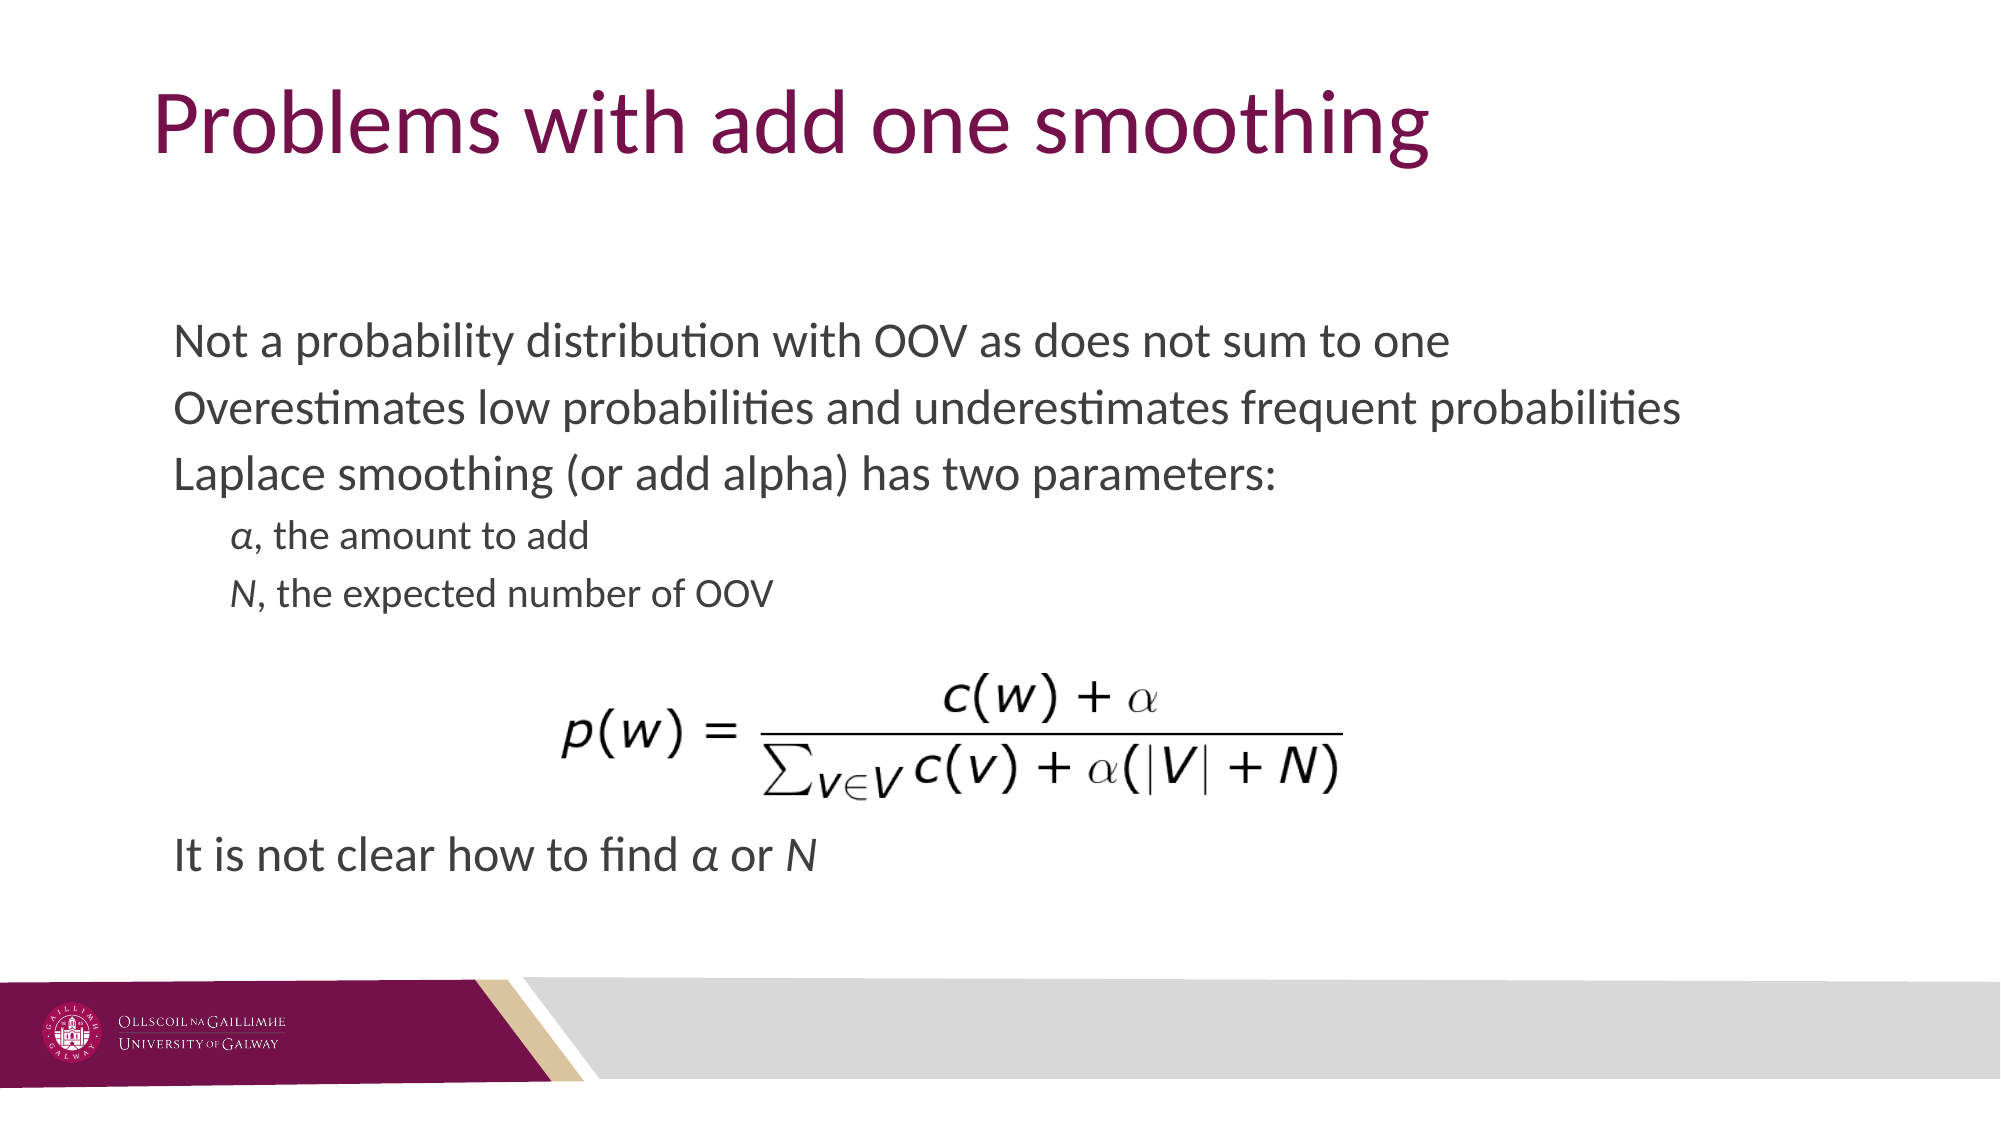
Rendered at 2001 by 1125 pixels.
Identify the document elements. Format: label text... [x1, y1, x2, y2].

picture [561, 672, 1343, 801]
picture [42, 1002, 285, 1063]
title Problems with add one smoothing [137, 59, 1863, 278]
list Not a probability distribution with OOV as does not sum to one Overestimates low probabilities and underestimates frequent probabilities Laplace smoothing (or add alpha) has two parameters: α, the amount to add N, the expected number of OOV It is not clear how to find α or N [137, 299, 1863, 925]
